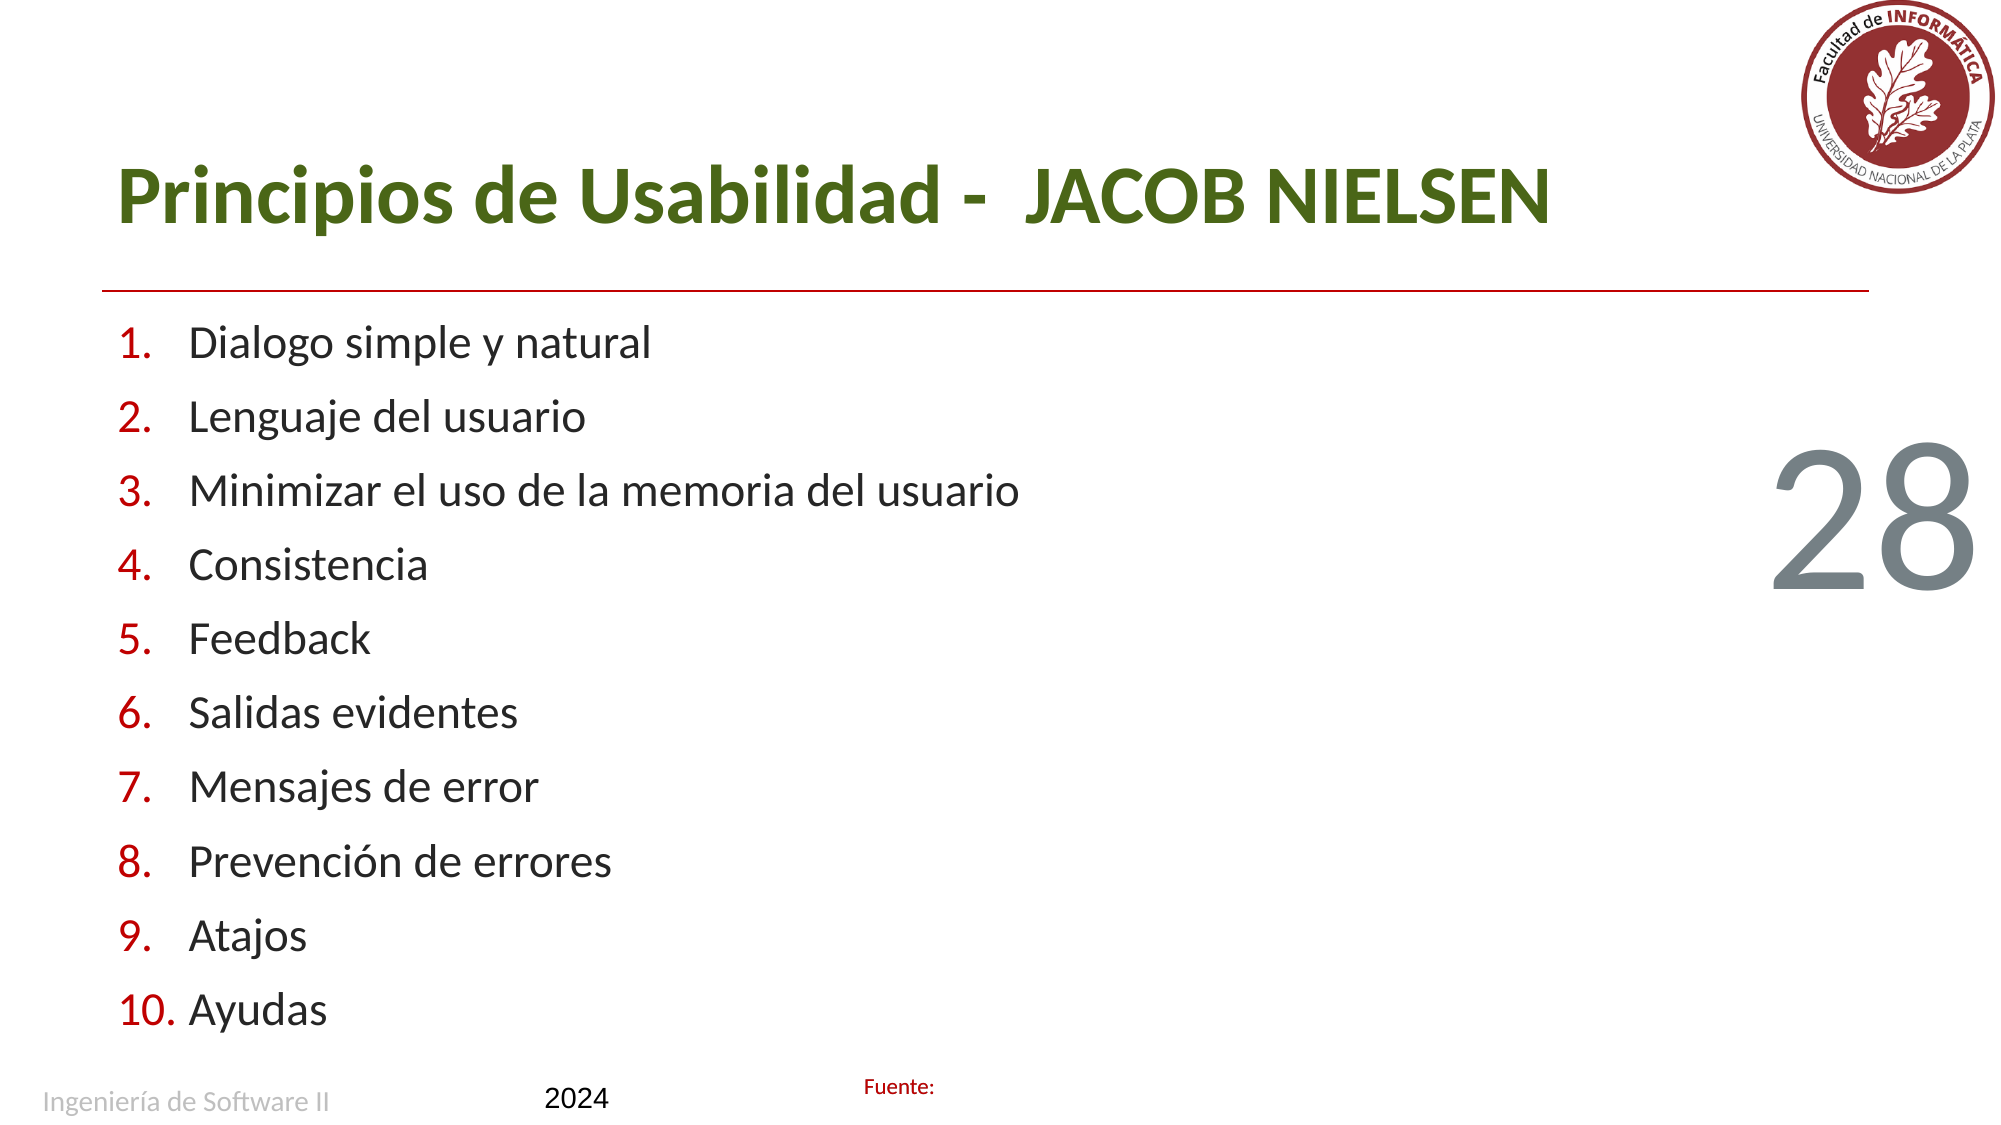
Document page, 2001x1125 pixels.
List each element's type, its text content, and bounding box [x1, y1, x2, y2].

title Principios de Usabilidad - JACOB NIELSEN [102, 105, 1747, 291]
list Dialogo simple y natural Lenguaje del usuario Minimizar el uso de la memoria del usuario Consistencia Feedback Salidas evidentes Mensajes de error Prevención de errores Atajos Ayudas [102, 312, 1709, 1047]
footer Ingeniería de Software II [27, 1075, 382, 1111]
picture [1801, 0, 2000, 195]
slide_number 28 [1709, 467, 1998, 640]
